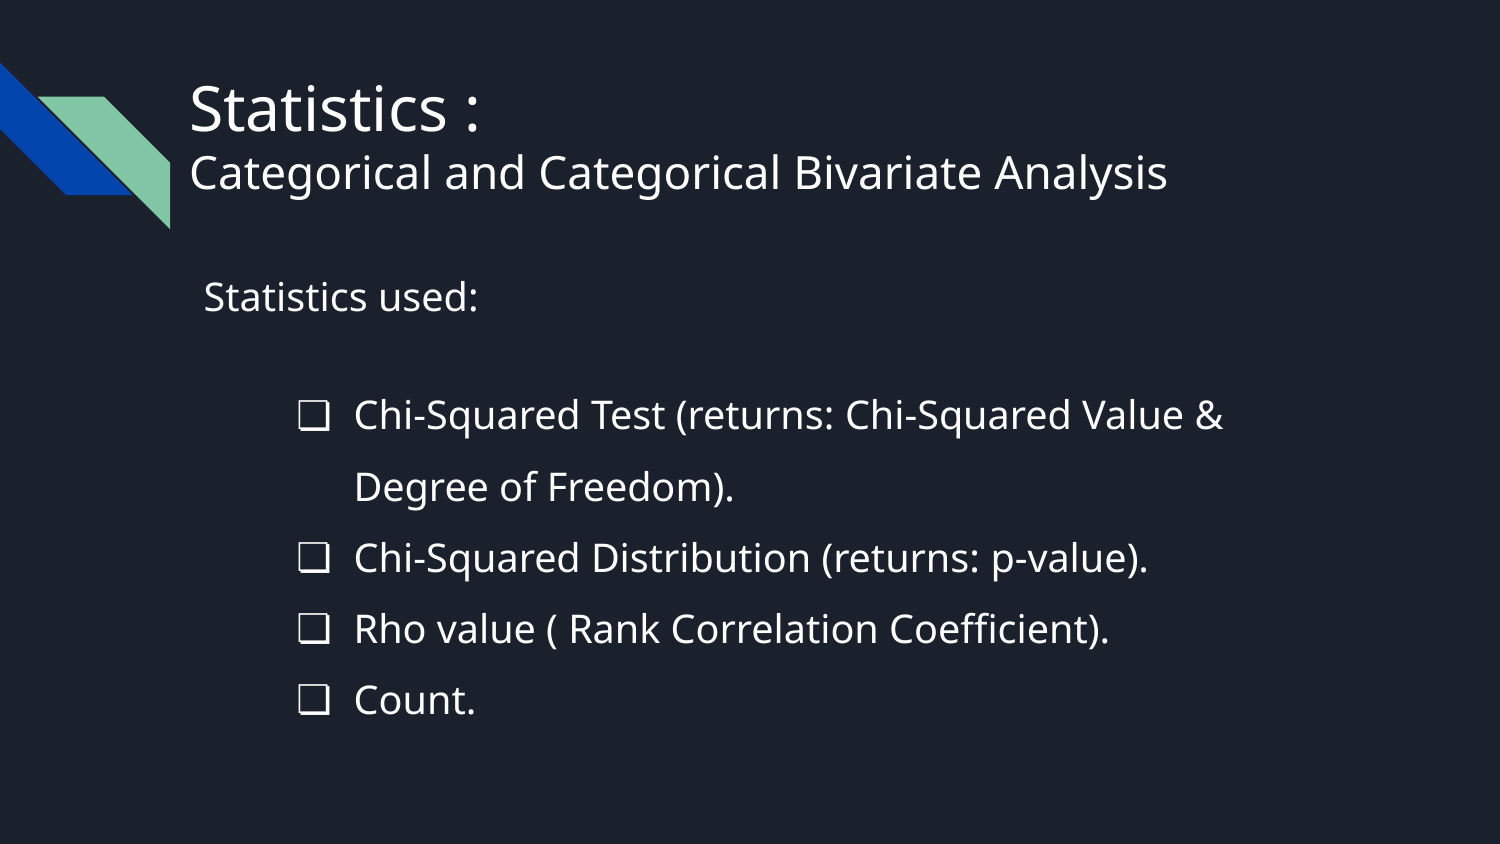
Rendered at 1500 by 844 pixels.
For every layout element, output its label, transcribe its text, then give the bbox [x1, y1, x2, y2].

text_box Statistics used: Chi-Squared Test (returns: Chi-Squared Value & Degree of Freedom). Chi-Squared Distribution (returns: p-value). Rho value ( Rank Correlation Coefficient). Count. [188, 256, 1352, 738]
title Statistics : Categorical and Categorical Bivariate Analysis [174, 53, 1379, 237]
